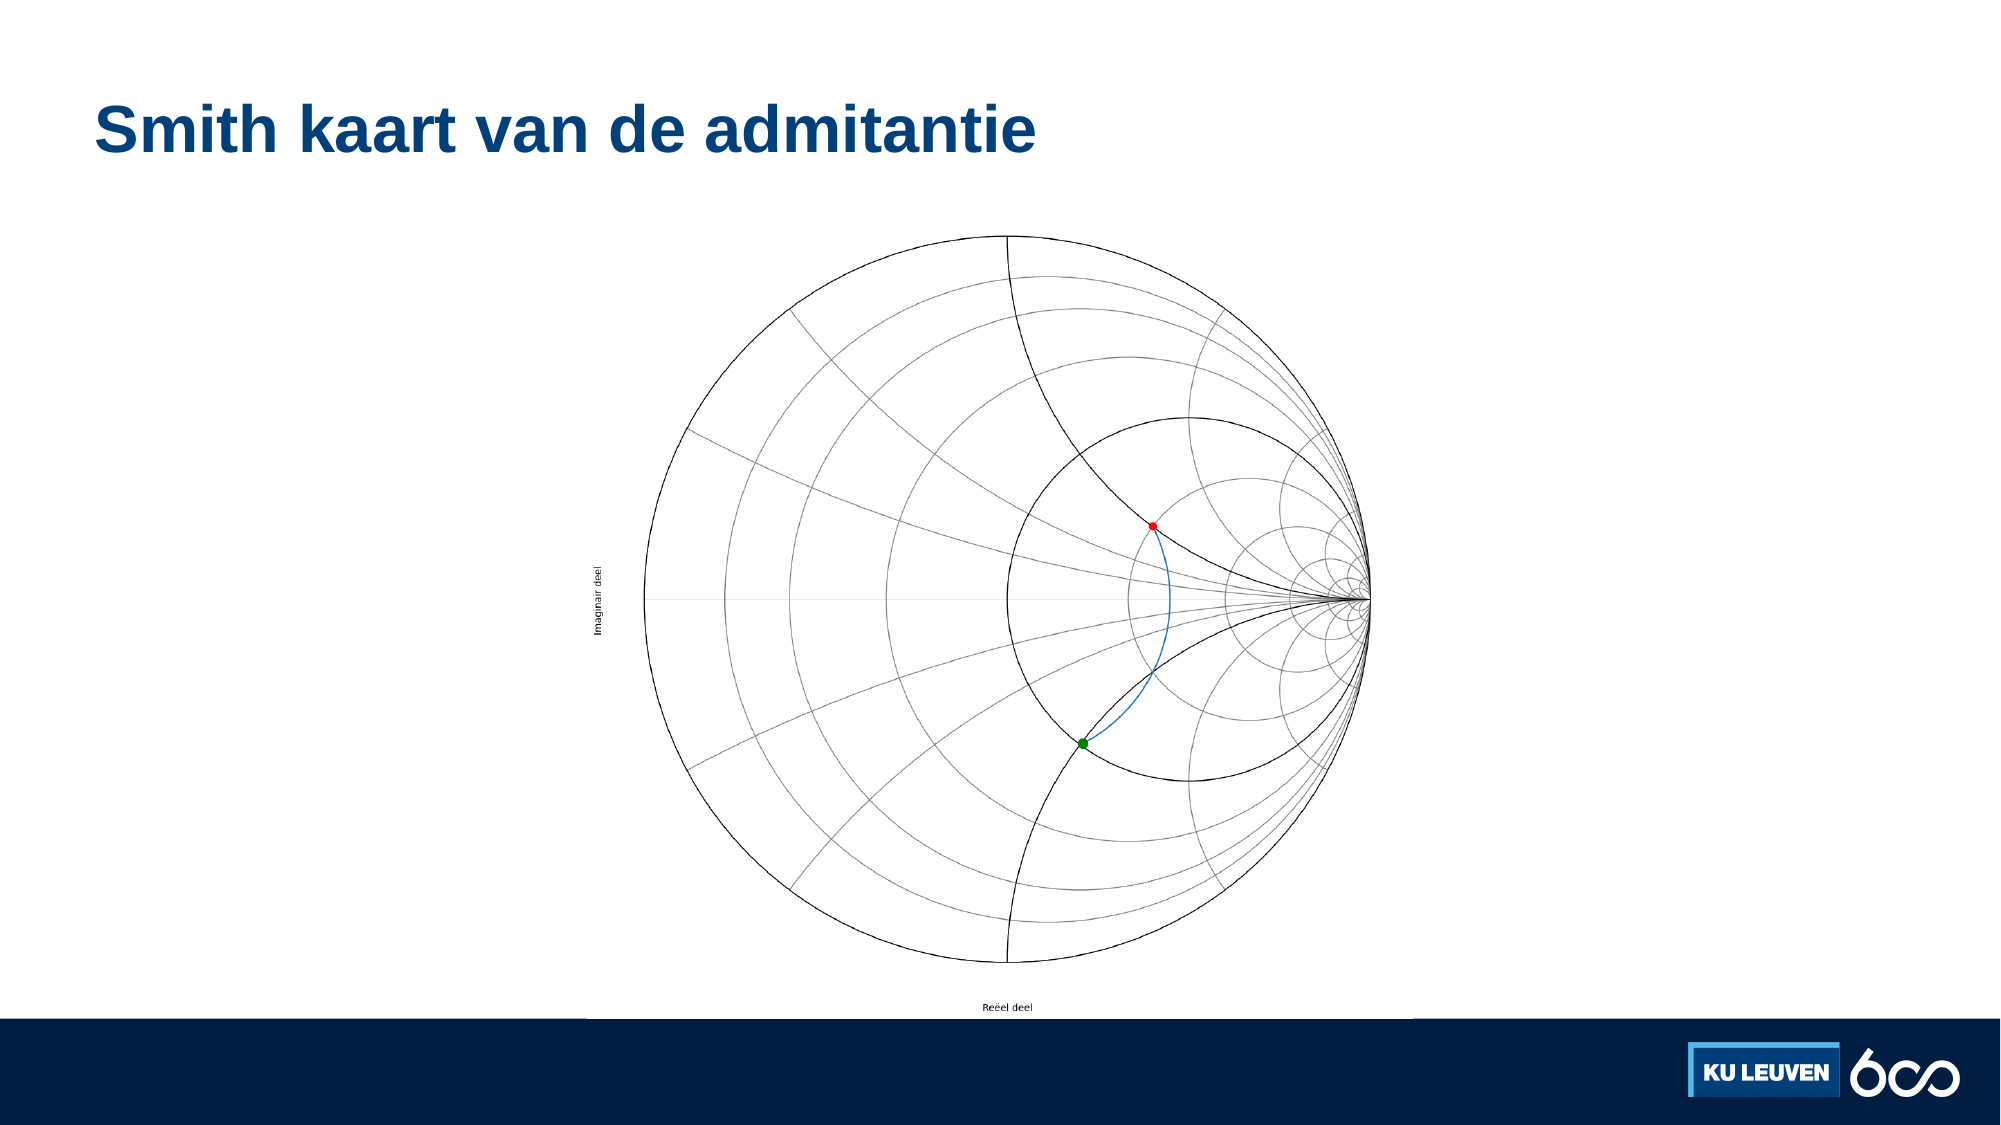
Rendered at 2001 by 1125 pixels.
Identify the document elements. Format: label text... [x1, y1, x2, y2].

picture [1688, 1042, 1960, 1097]
title Smith kaart van de admitantie [94, 94, 1900, 186]
picture [587, 193, 1413, 1019]
